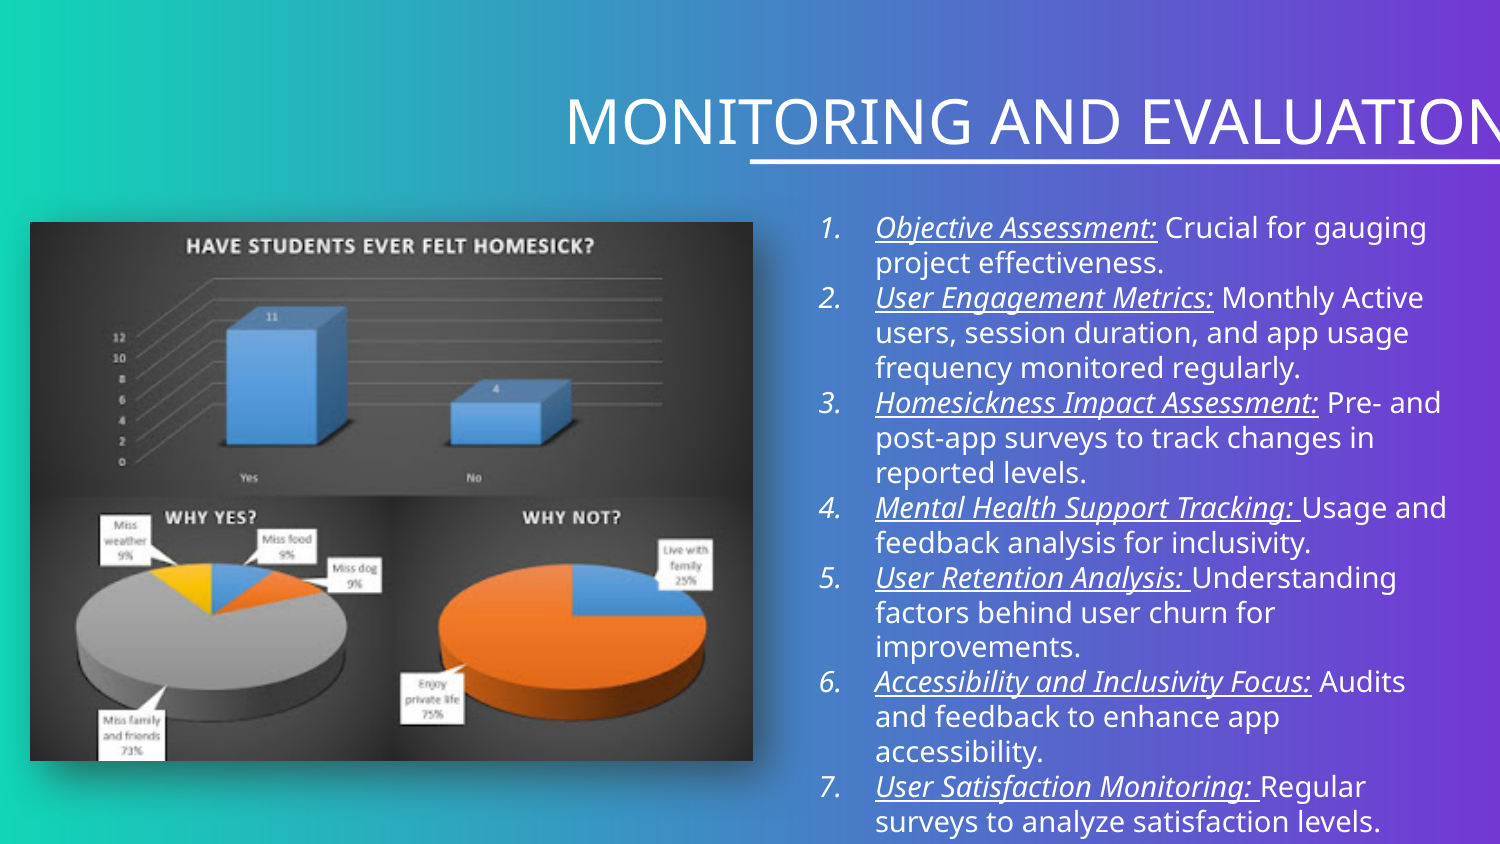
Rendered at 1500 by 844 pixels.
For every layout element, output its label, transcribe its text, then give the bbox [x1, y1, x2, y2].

text_box Objective Assessment: Crucial for gauging project effectiveness. User Engagement Metrics: Monthly Active users, session duration, and app usage frequency monitored regularly. Homesickness Impact Assessment: Pre- and post-app surveys to track changes in reported levels. Mental Health Support Tracking: Usage and feedback analysis for inclusivity. User Retention Analysis: Understanding factors behind user churn for improvements. Accessibility and Inclusivity Focus: Audits and feedback to enhance app accessibility. User Satisfaction Monitoring: Regular surveys to analyze satisfaction levels. Data-Informed Decisions: Utilizing data for adjustments and decision-making. End-of-Project Evaluation: Comprehensive assessment of project success. [803, 194, 1470, 718]
title MONITORING AND EVALUATION [391, 32, 1500, 172]
picture [29, 222, 754, 762]
